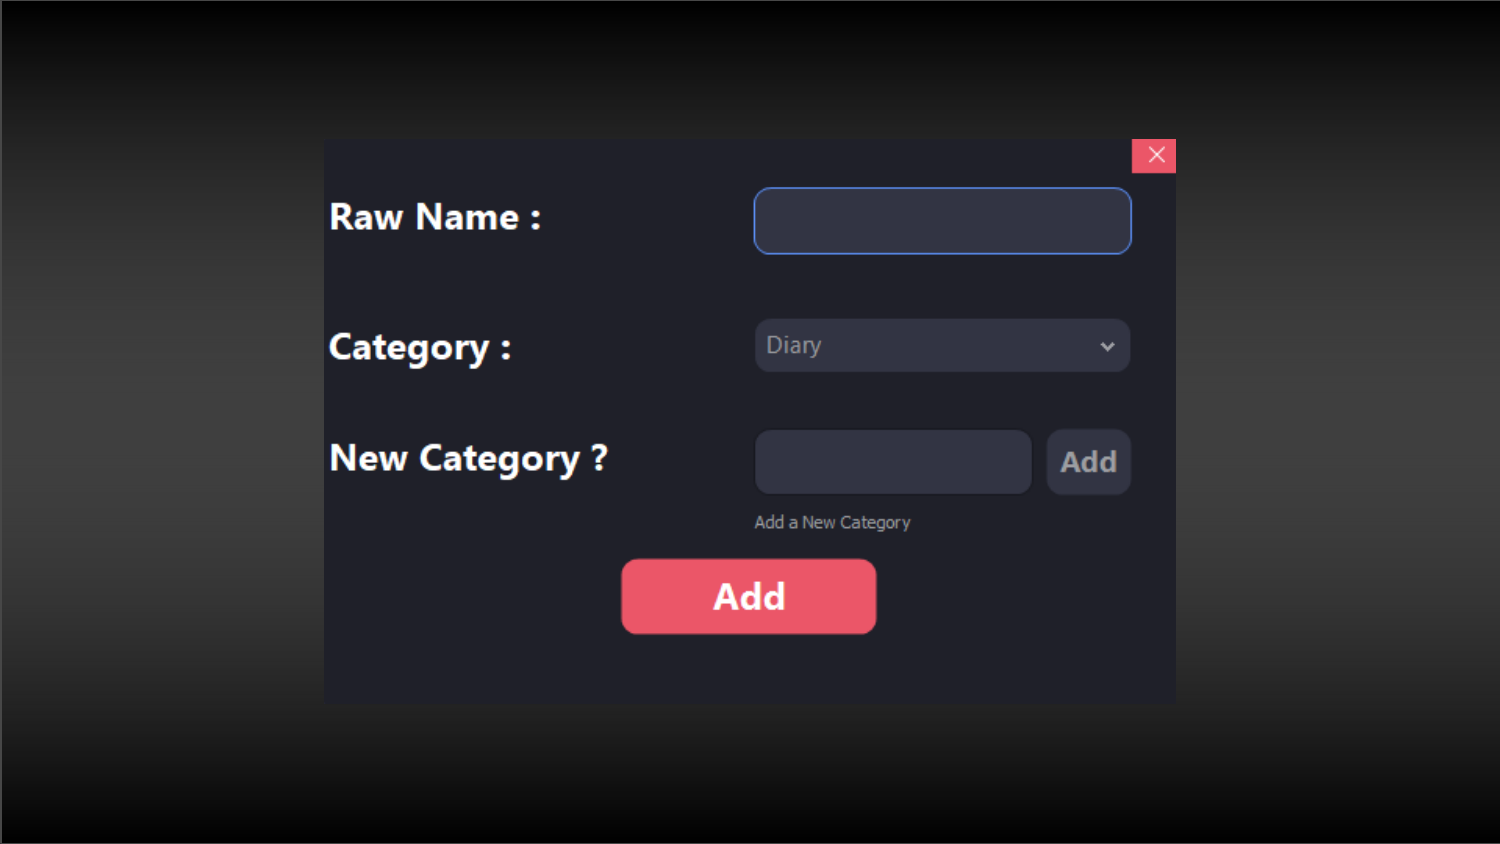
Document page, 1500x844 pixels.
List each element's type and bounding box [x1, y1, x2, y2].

picture [323, 139, 1176, 705]
